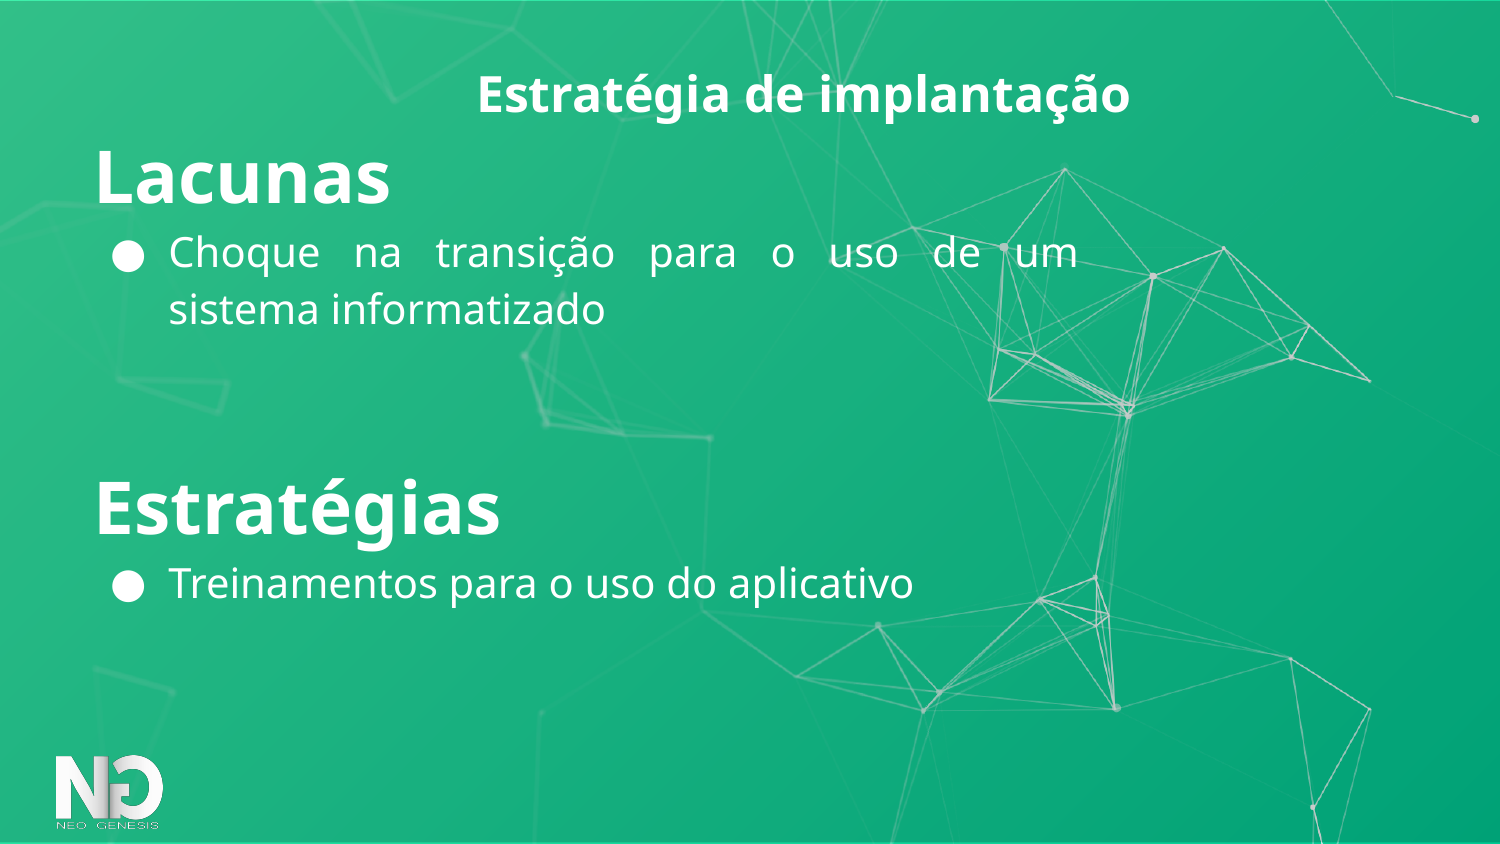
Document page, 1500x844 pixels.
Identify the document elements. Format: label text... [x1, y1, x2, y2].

picture [56, 755, 163, 830]
text_box Lacunas Choque na transição para o uso de um sistema informatizado Estratégias Treinamentos para o uso do aplicativo [78, 102, 1095, 560]
text_box [0, 1, 1500, 843]
text_box Estratégia de implantação [443, 38, 1165, 104]
